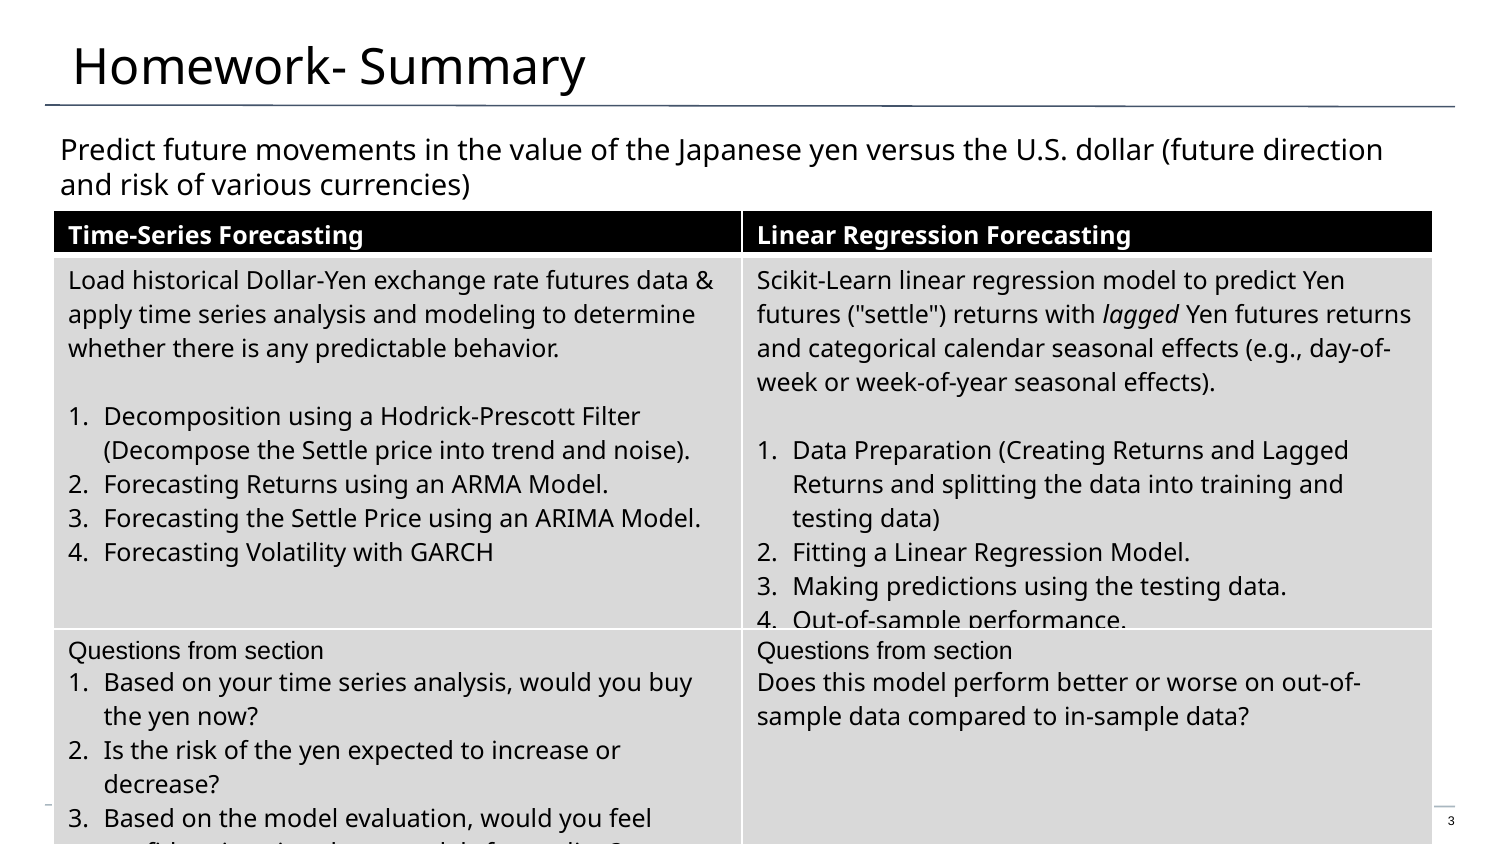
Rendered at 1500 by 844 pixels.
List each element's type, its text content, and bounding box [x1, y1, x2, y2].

title Homework- Summary [0, 4, 1500, 93]
table_header Time-Series Forecasting [54, 211, 741, 252]
table_cell Questions from section Based on your time series analysis, would you buy the yen now? Is the risk of the yen expected to increase or decrease? Based on the model evaluation, would you feel confident in using these models for trading? [54, 630, 741, 844]
table_cell Scikit-Learn linear regression model to predict Yen futures ("settle") returns with lagged Yen futures returns and categorical calendar seasonal effects (e.g., day-of-week or week-of-year seasonal effects). Data Preparation (Creating Returns and Lagged Returns and splitting the data into training and testing data) Fitting a Linear Regression Model. Making predictions using the testing data. Out-of-sample performance. In-sample performance. [743, 258, 1432, 628]
text_box Predict future movements in the value of the Japanese yen versus the U.S. dollar (future direction and risk of various currencies) [45, 124, 1447, 209]
table_cell Questions from section Does this model perform better or worse on out-of-sample data compared to in-sample data? [743, 630, 1432, 844]
table_header Linear Regression Forecasting [743, 211, 1432, 252]
table_cell Load historical Dollar-Yen exchange rate futures data & apply time series analysis and modeling to determine whether there is any predictable behavior. Decomposition using a Hodrick-Prescott Filter (Decompose the Settle price into trend and noise). Forecasting Returns using an ARMA Model. Forecasting the Settle Price using an ARIMA Model. Forecasting Volatility with GARCH [54, 258, 741, 628]
subtitle [0, 110, 1500, 171]
